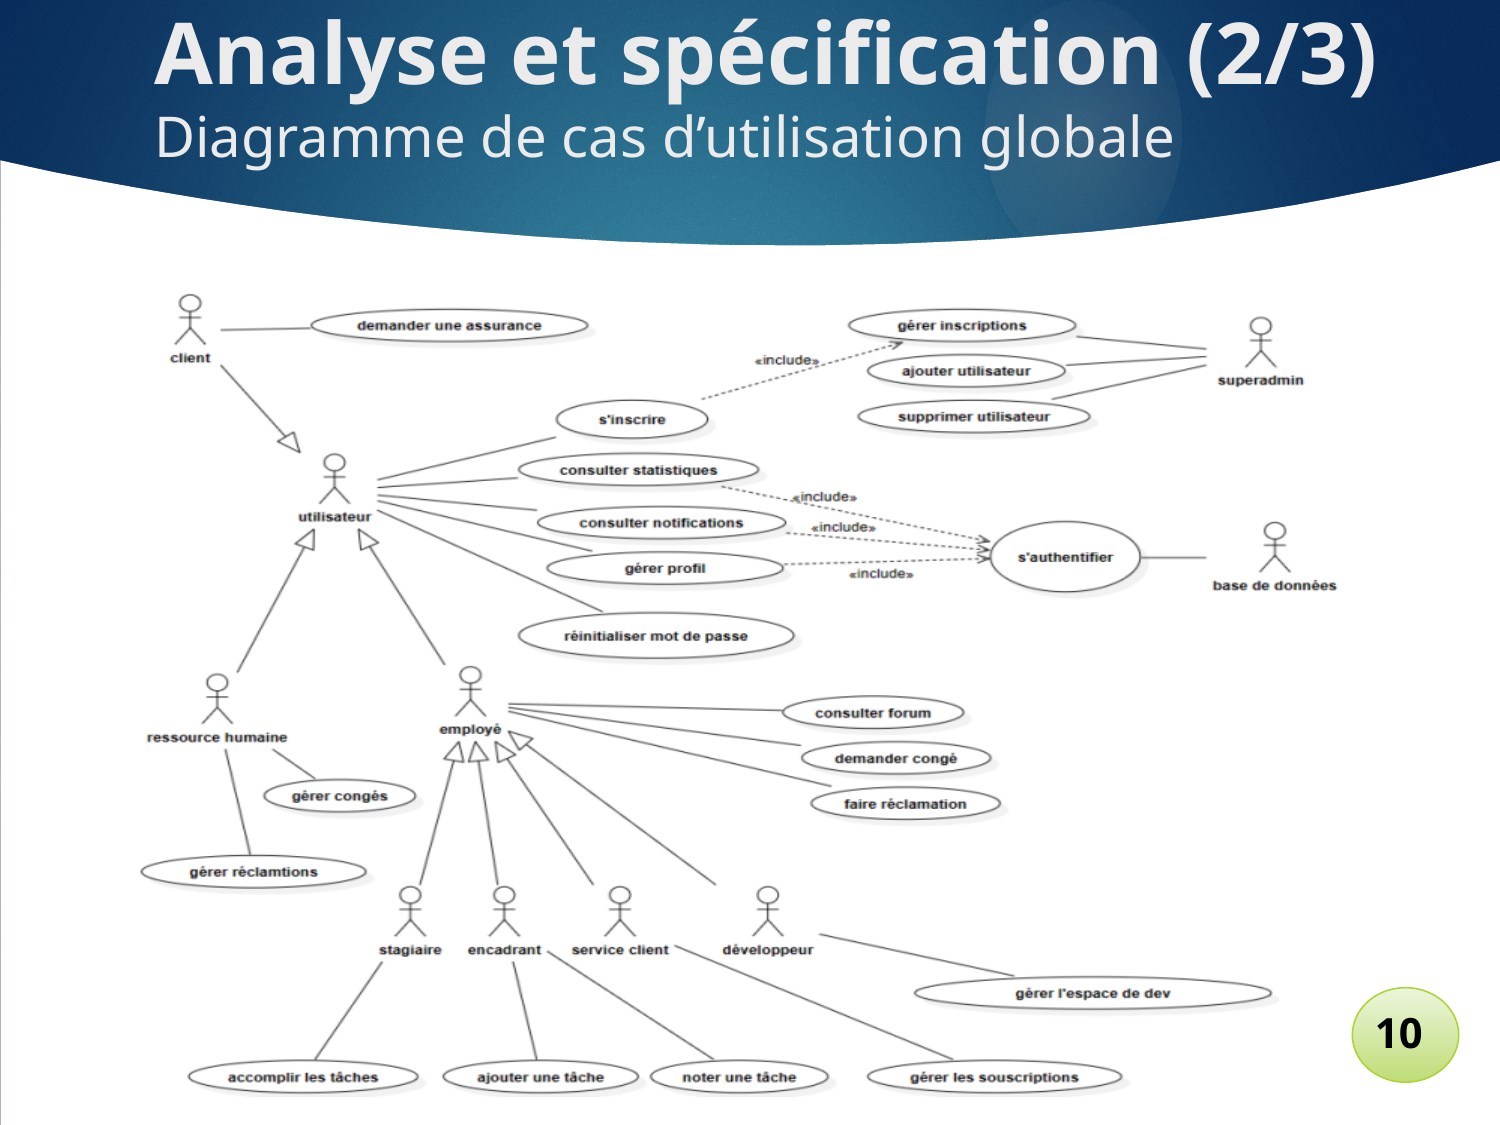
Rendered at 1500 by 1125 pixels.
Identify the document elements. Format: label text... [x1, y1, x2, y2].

text_box 10 [1360, 999, 1467, 1065]
text_box [1369, 986, 1442, 999]
text_box [1363, 1065, 1448, 1083]
text_box [1351, 1009, 1360, 1061]
title Analyse et spécification (2/3) Diagramme de cas d’utilisation globale [139, 0, 1415, 168]
picture [90, 257, 1345, 1125]
